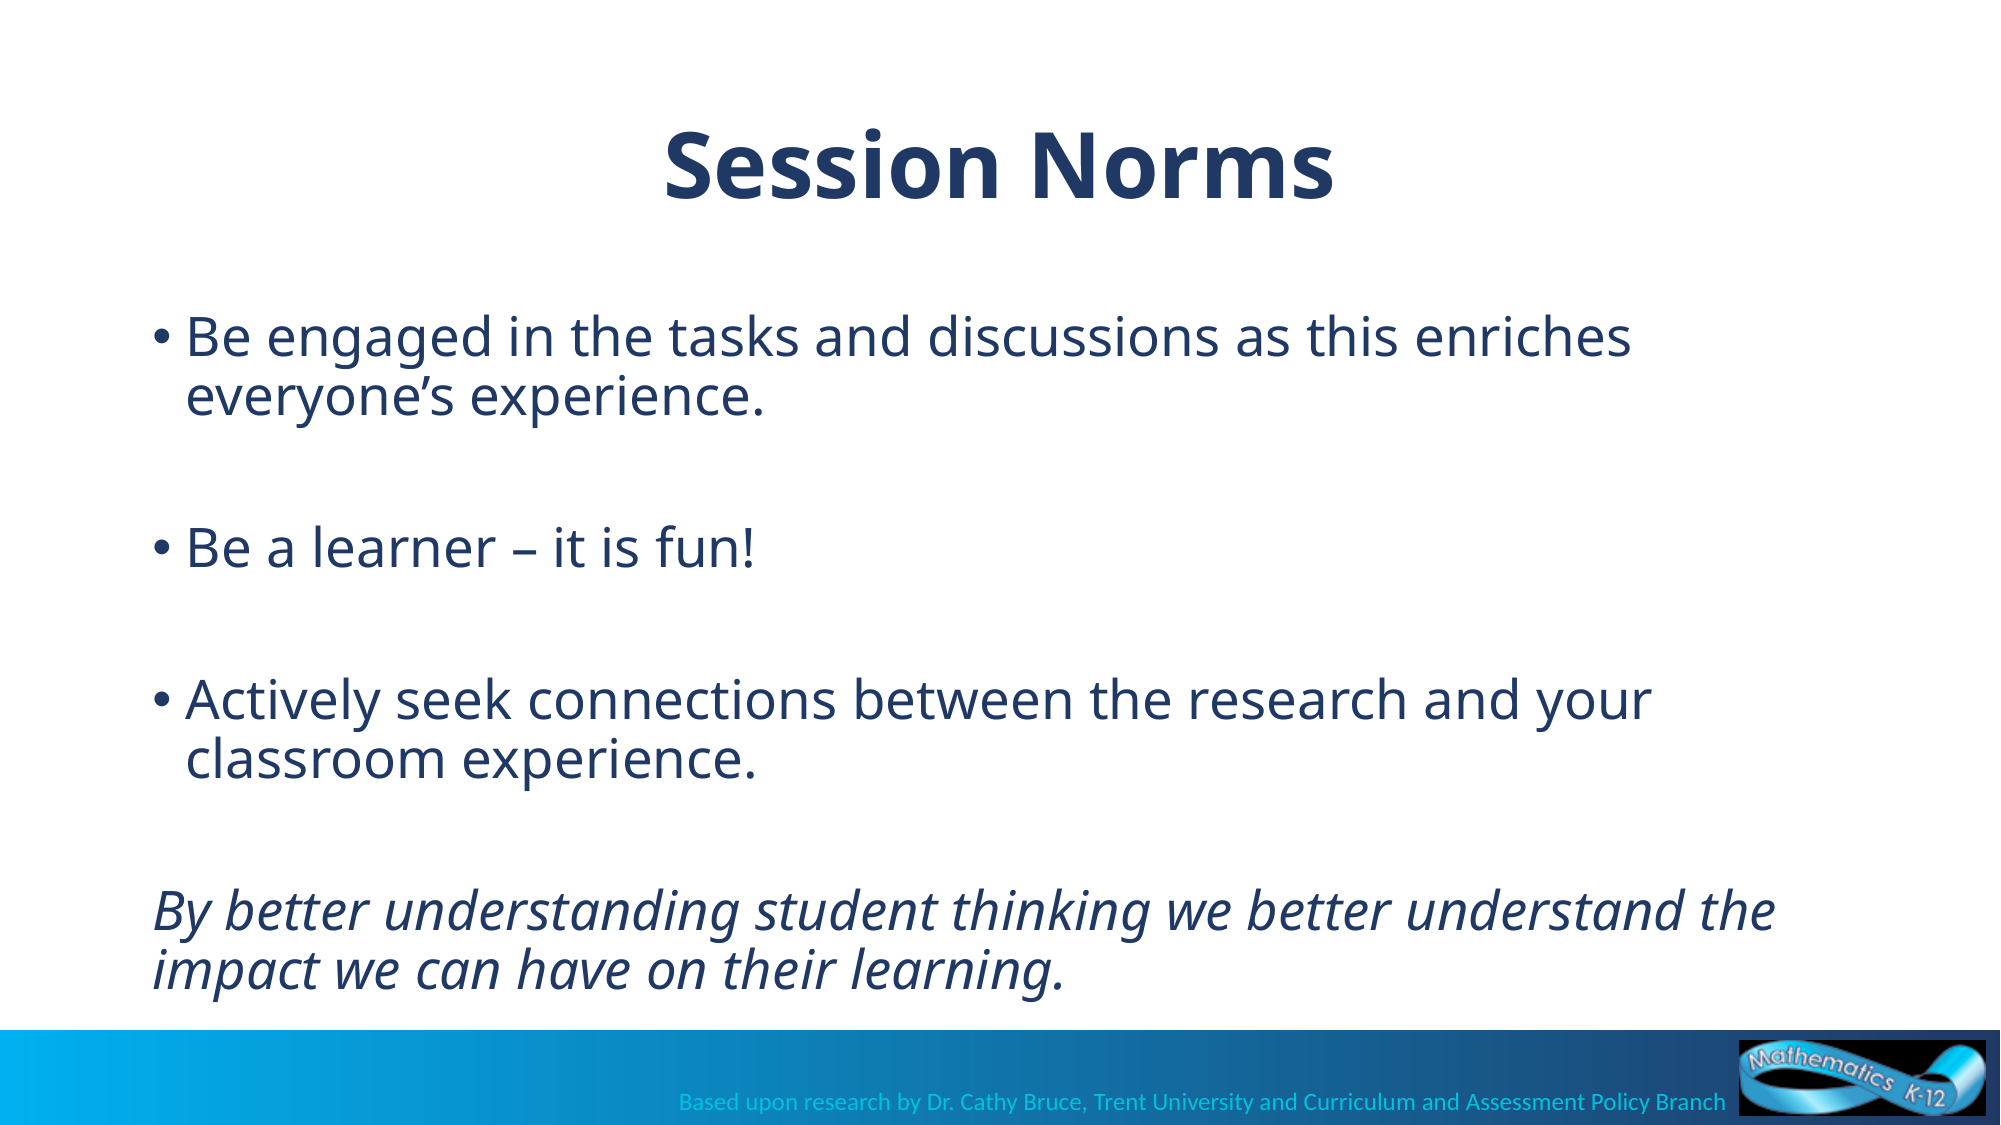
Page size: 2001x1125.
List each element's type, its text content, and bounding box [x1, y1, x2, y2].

picture [1739, 1040, 1986, 1116]
list Be engaged in the tasks and discussions as this enriches everyone’s experience. Be a learner – it is fun! Actively seek connections between the research and your classroom experience. By better understanding student thinking we better understand the impact we can have on their learning. [137, 301, 1863, 1016]
title Session Norms [137, 59, 1863, 278]
